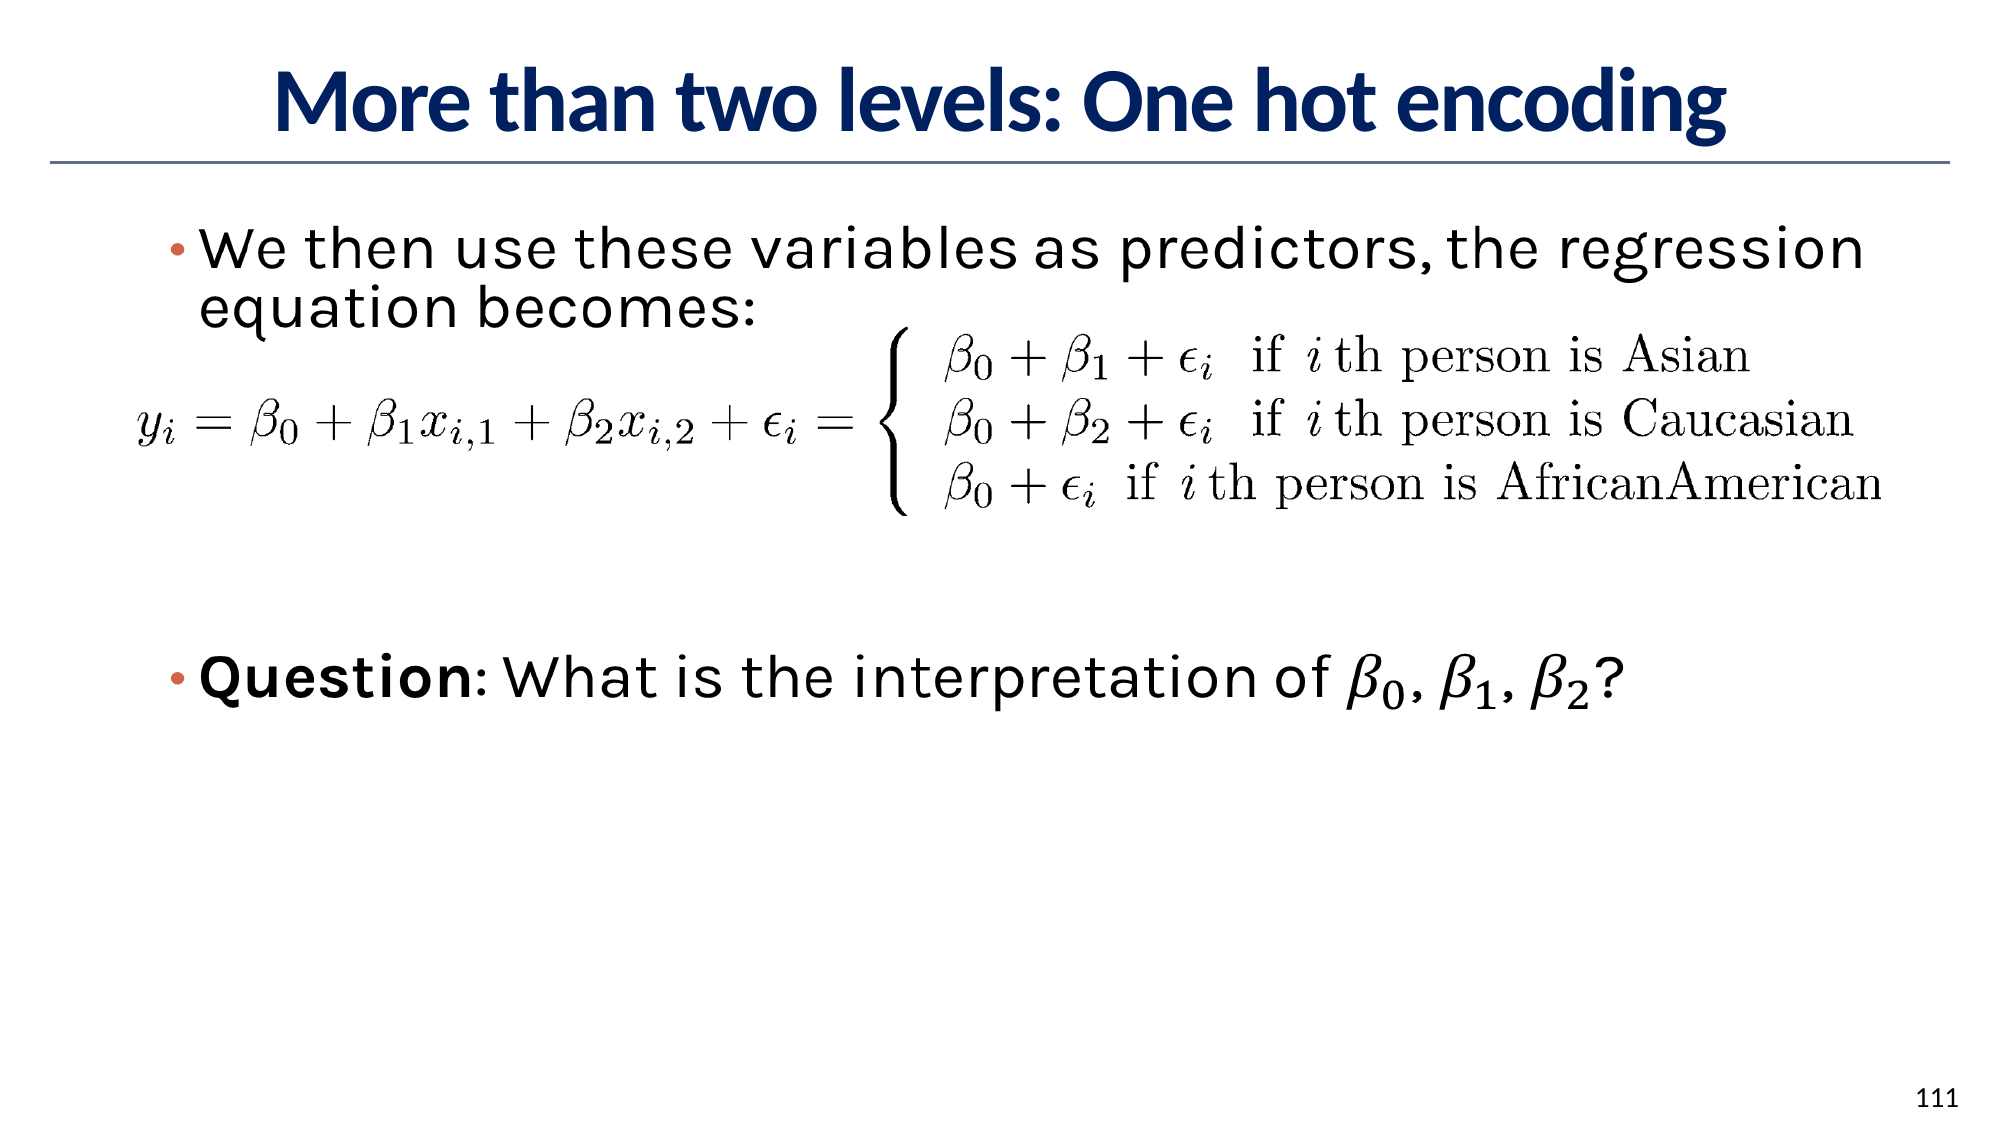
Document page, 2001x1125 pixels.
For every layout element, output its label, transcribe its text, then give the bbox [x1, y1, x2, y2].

title More than two levels: One hot encoding [57, 31, 1943, 158]
list [136, 189, 1925, 763]
slide_number 111 [1899, 1071, 2000, 1125]
picture [136, 325, 1882, 516]
